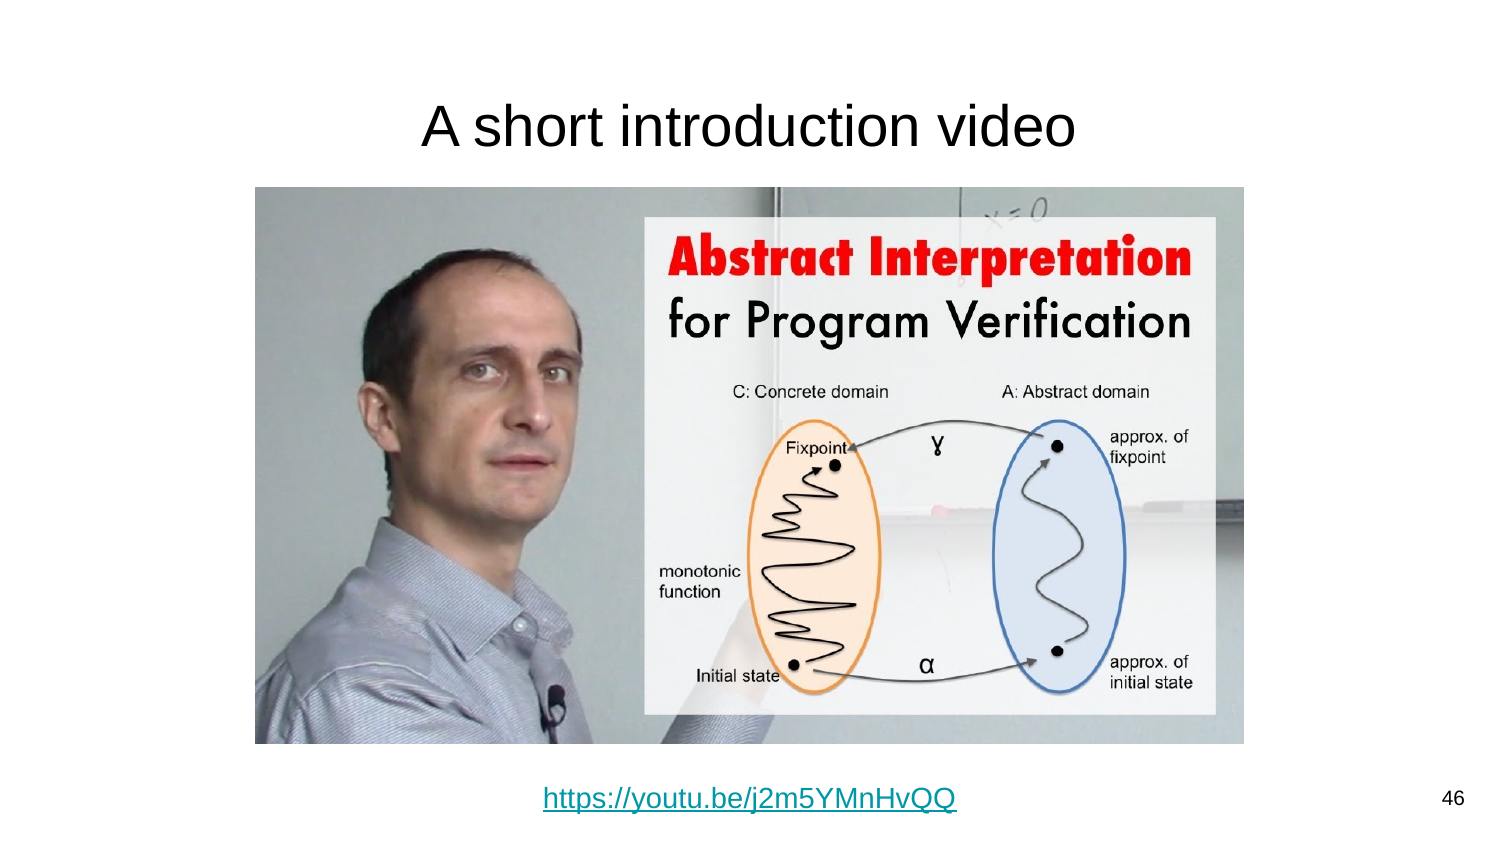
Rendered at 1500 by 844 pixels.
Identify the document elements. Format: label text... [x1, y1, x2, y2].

slide_number 46 [1389, 764, 1480, 830]
text_box https://youtu.be/j2m5YMnHvQQ [528, 771, 972, 822]
title A short introduction video [51, 72, 1449, 167]
picture [255, 187, 1245, 745]
